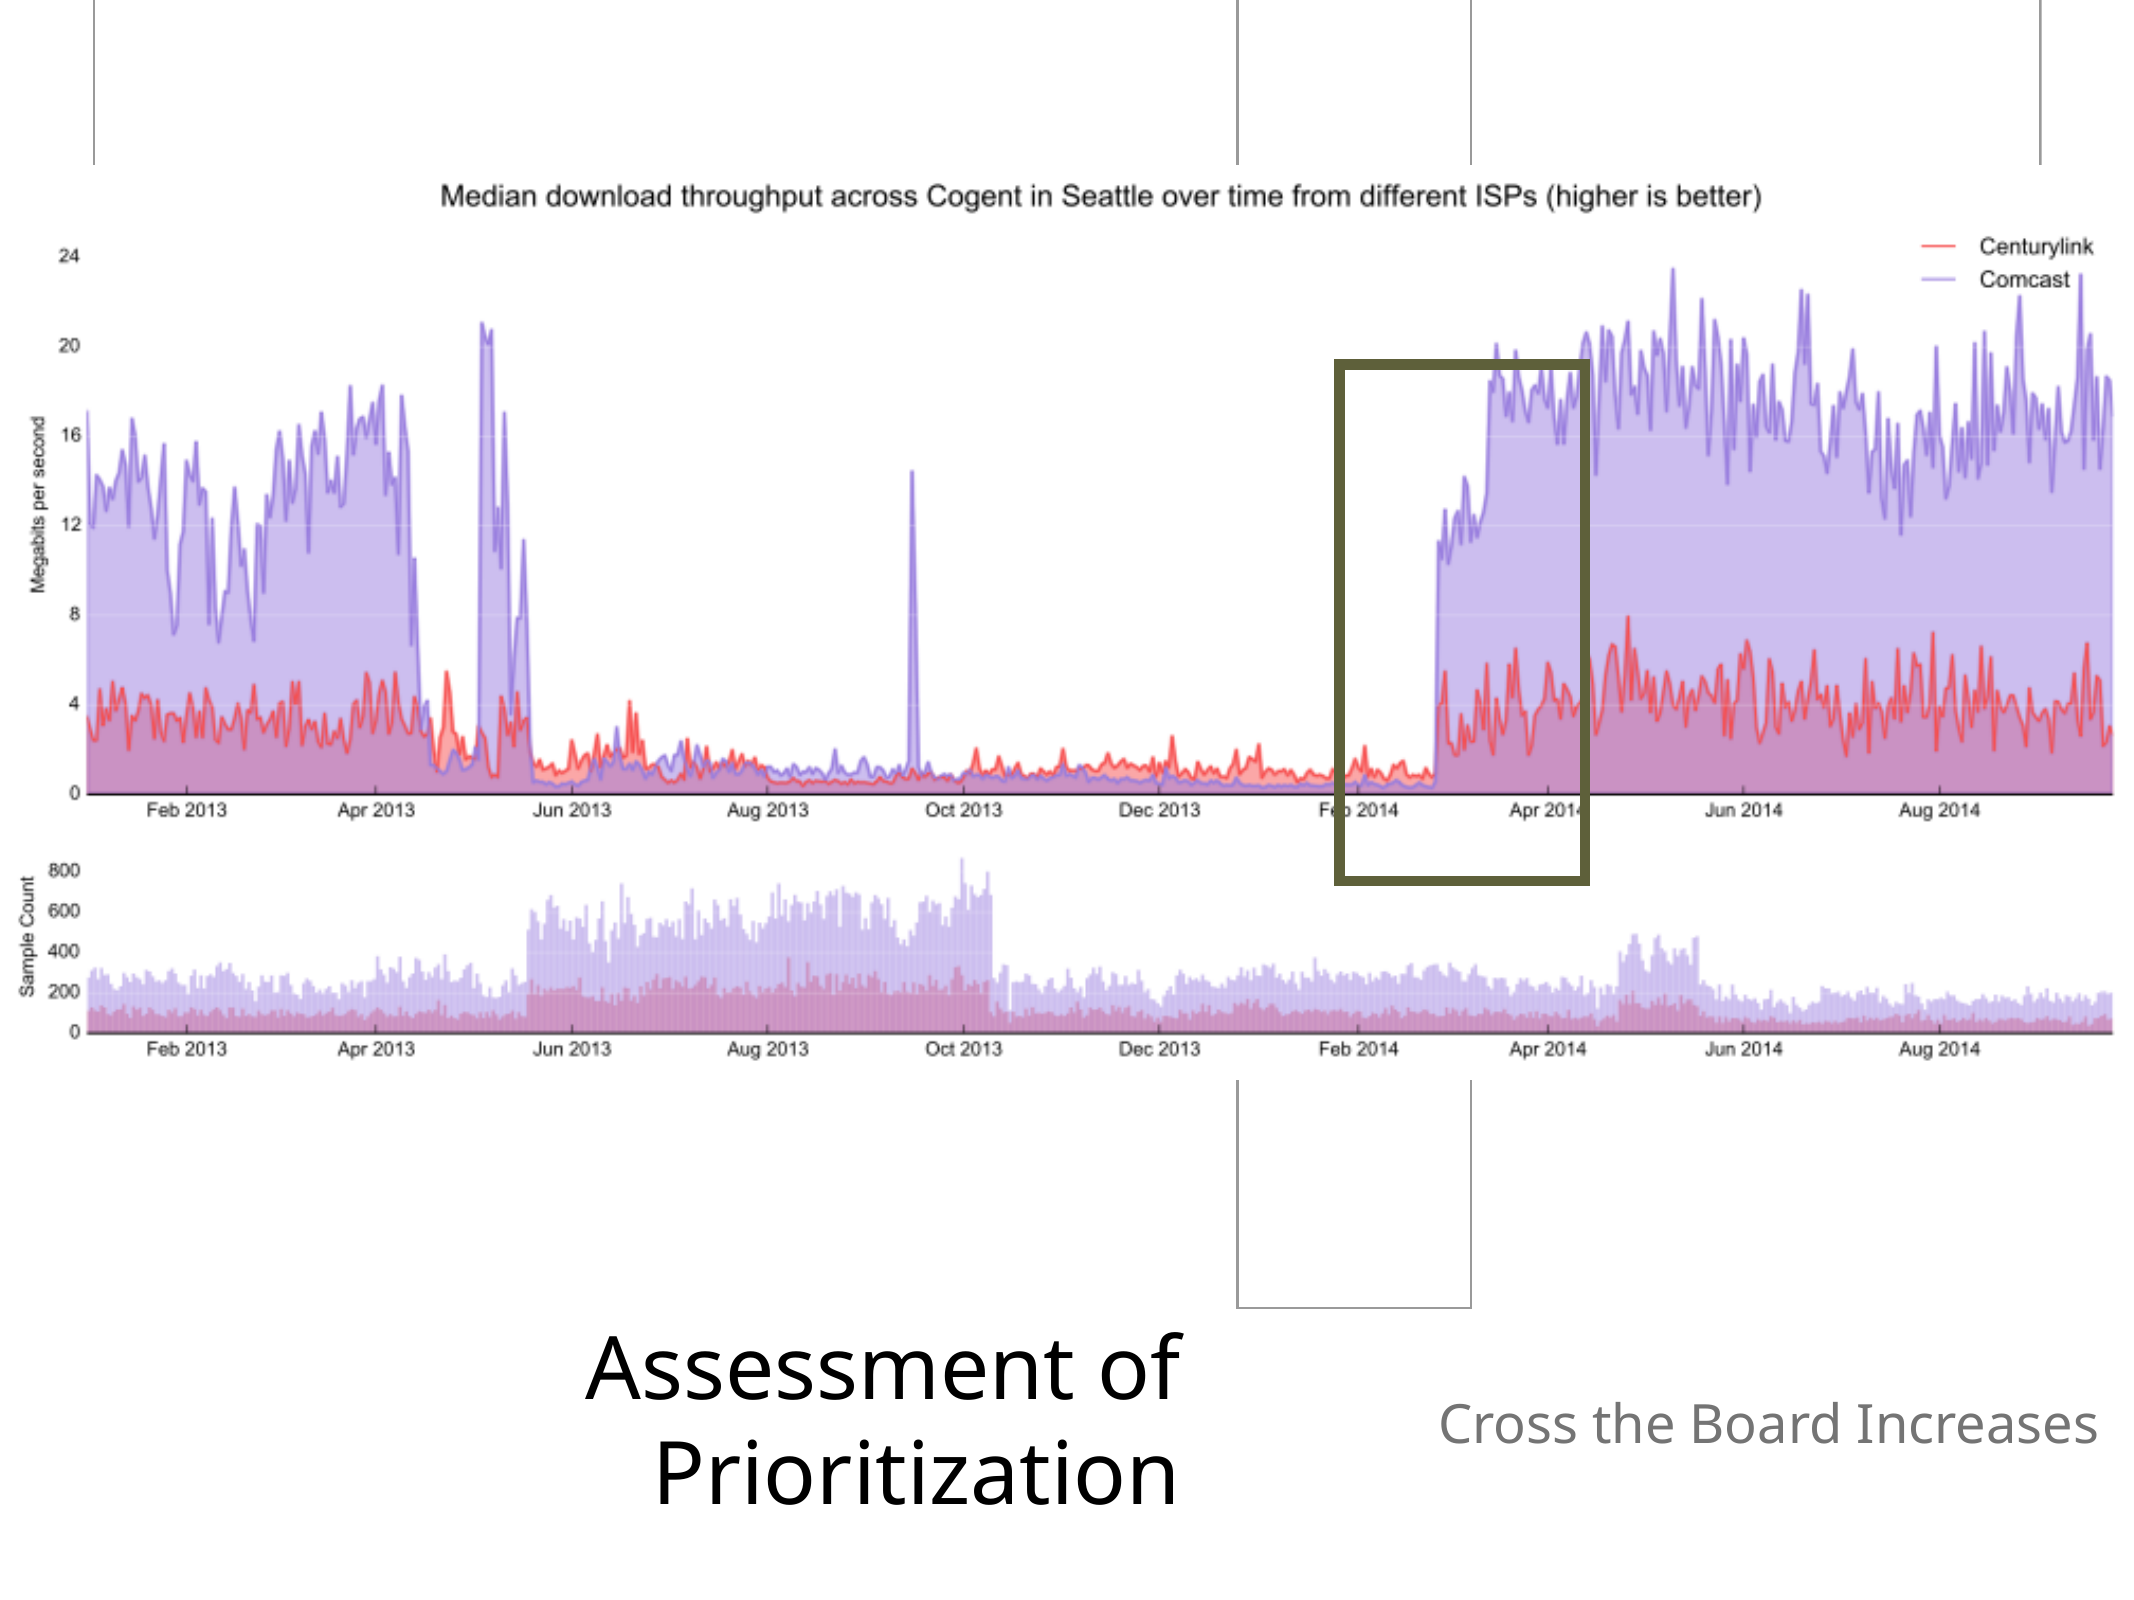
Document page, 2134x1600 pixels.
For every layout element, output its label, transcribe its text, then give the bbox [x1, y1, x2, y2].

text_box Cross the Board Increases [1287, 1389, 2100, 1473]
picture [0, 165, 2134, 1081]
text_box Assessment of Prioritization [231, 1277, 1182, 1557]
